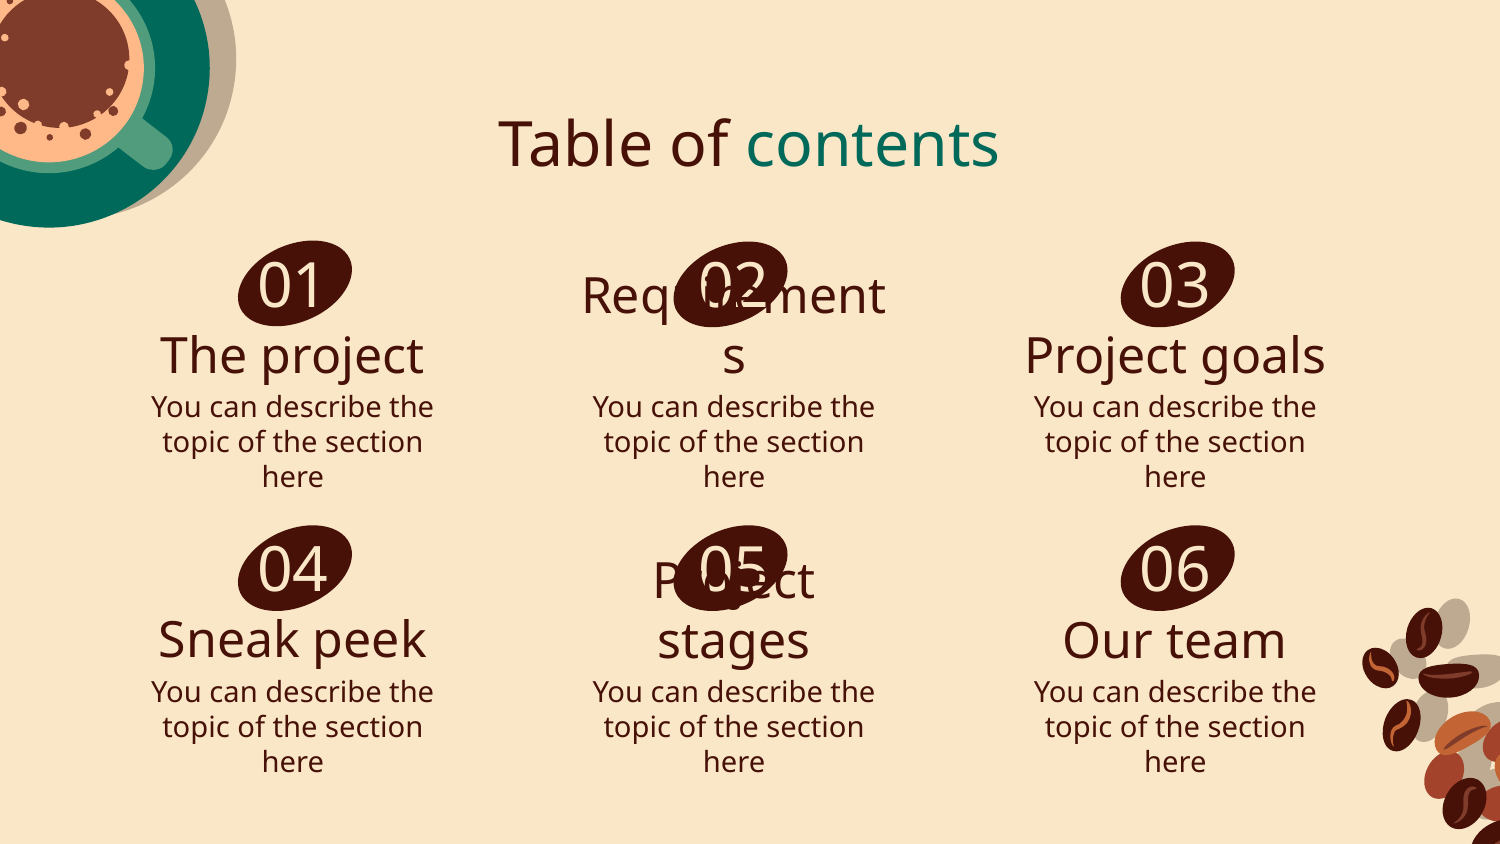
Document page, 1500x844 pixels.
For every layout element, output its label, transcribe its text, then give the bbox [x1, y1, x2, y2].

subtitle Project goals [999, 326, 1352, 399]
subtitle Our team [999, 610, 1352, 684]
subtitle You can describe the topic of the section here [116, 399, 469, 457]
subtitle Requirements [558, 326, 910, 399]
text_box [238, 302, 336, 326]
title 01 [116, 229, 469, 302]
subtitle You can describe the topic of the section here [558, 399, 910, 457]
text_box [1121, 586, 1220, 610]
subtitle You can describe the topic of the section here [558, 684, 910, 741]
subtitle Sneak peek [116, 610, 469, 683]
title Table of contents [319, 88, 1181, 167]
text_box [673, 586, 772, 610]
title 05 [558, 513, 910, 586]
title 06 [999, 513, 1352, 586]
text_box [238, 586, 337, 610]
title 03 [999, 229, 1352, 302]
subtitle The project [116, 326, 469, 399]
subtitle Project stages [558, 610, 910, 684]
subtitle You can describe the topic of the section here [999, 399, 1352, 457]
title 02 [558, 229, 910, 302]
text_box [1120, 302, 1220, 326]
text_box [673, 302, 773, 326]
subtitle You can describe the topic of the section here [999, 684, 1352, 741]
title 04 [116, 513, 469, 586]
subtitle You can describe the topic of the section here [116, 683, 469, 741]
